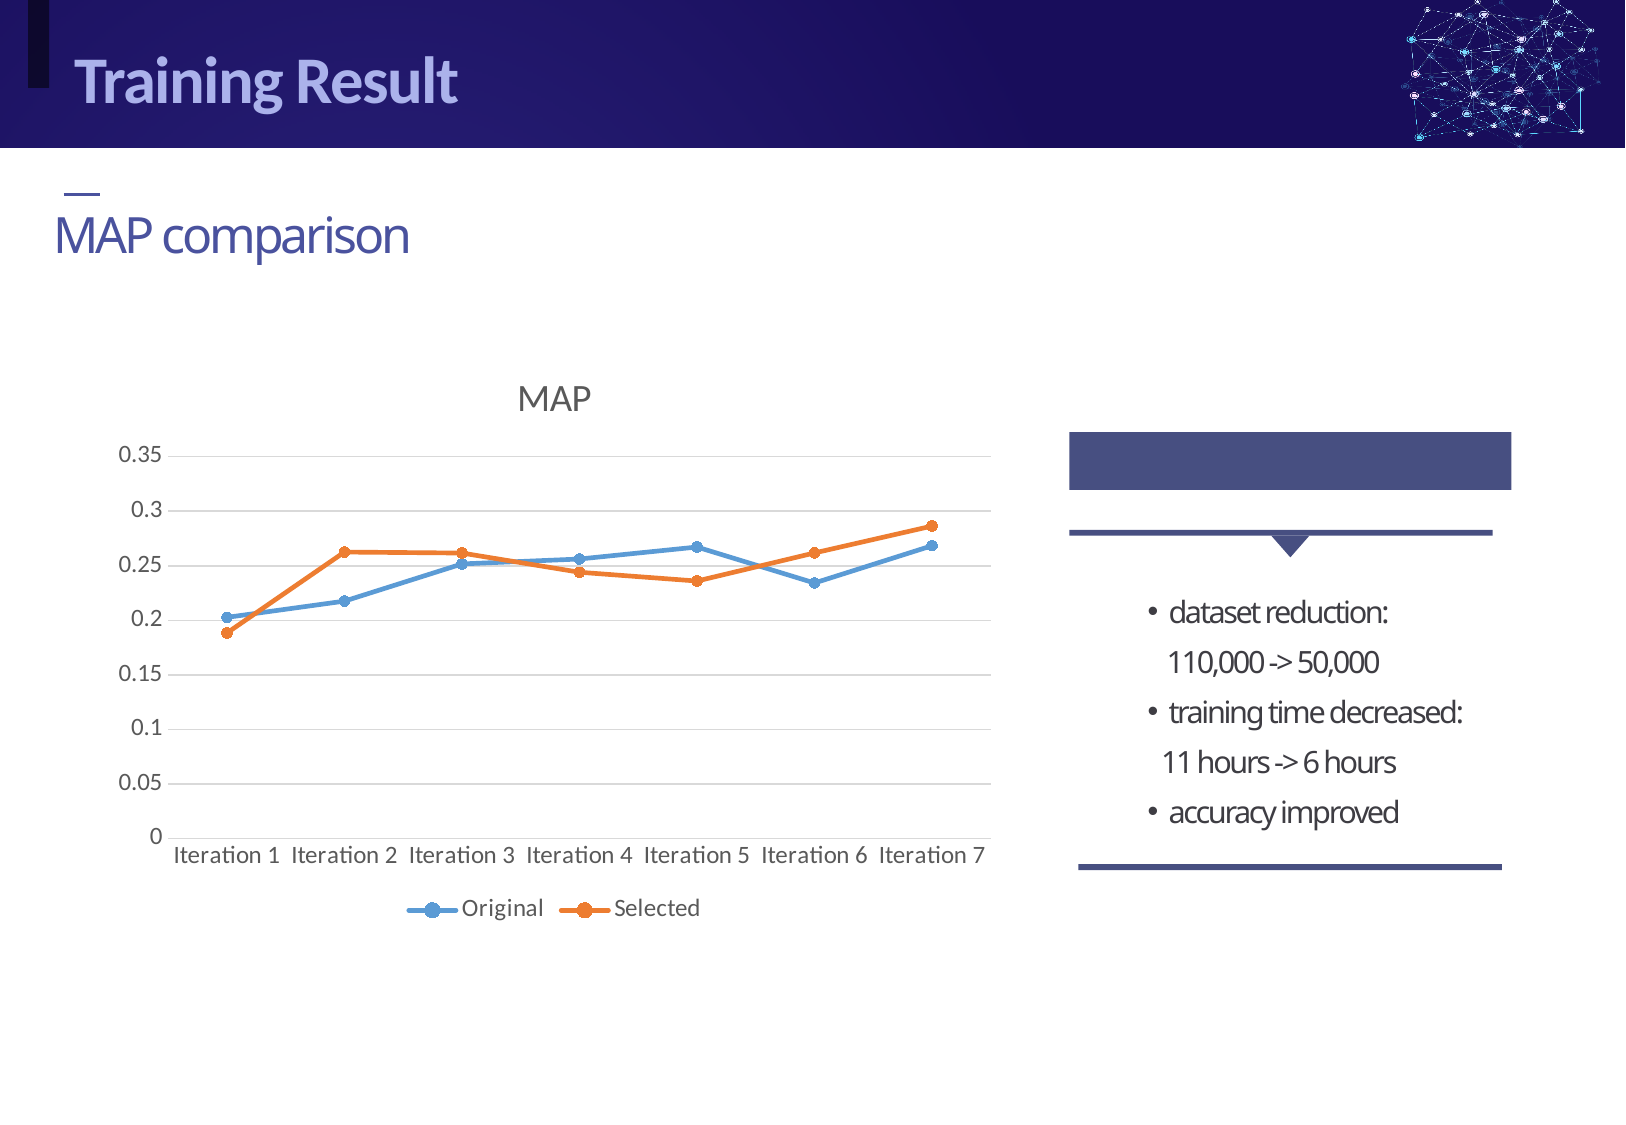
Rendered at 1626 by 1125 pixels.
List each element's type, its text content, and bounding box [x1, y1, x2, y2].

chart [100, 350, 1009, 929]
picture [0, 0, 1625, 148]
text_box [1069, 432, 1545, 999]
title Training Result [59, 38, 542, 127]
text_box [43, 194, 423, 272]
